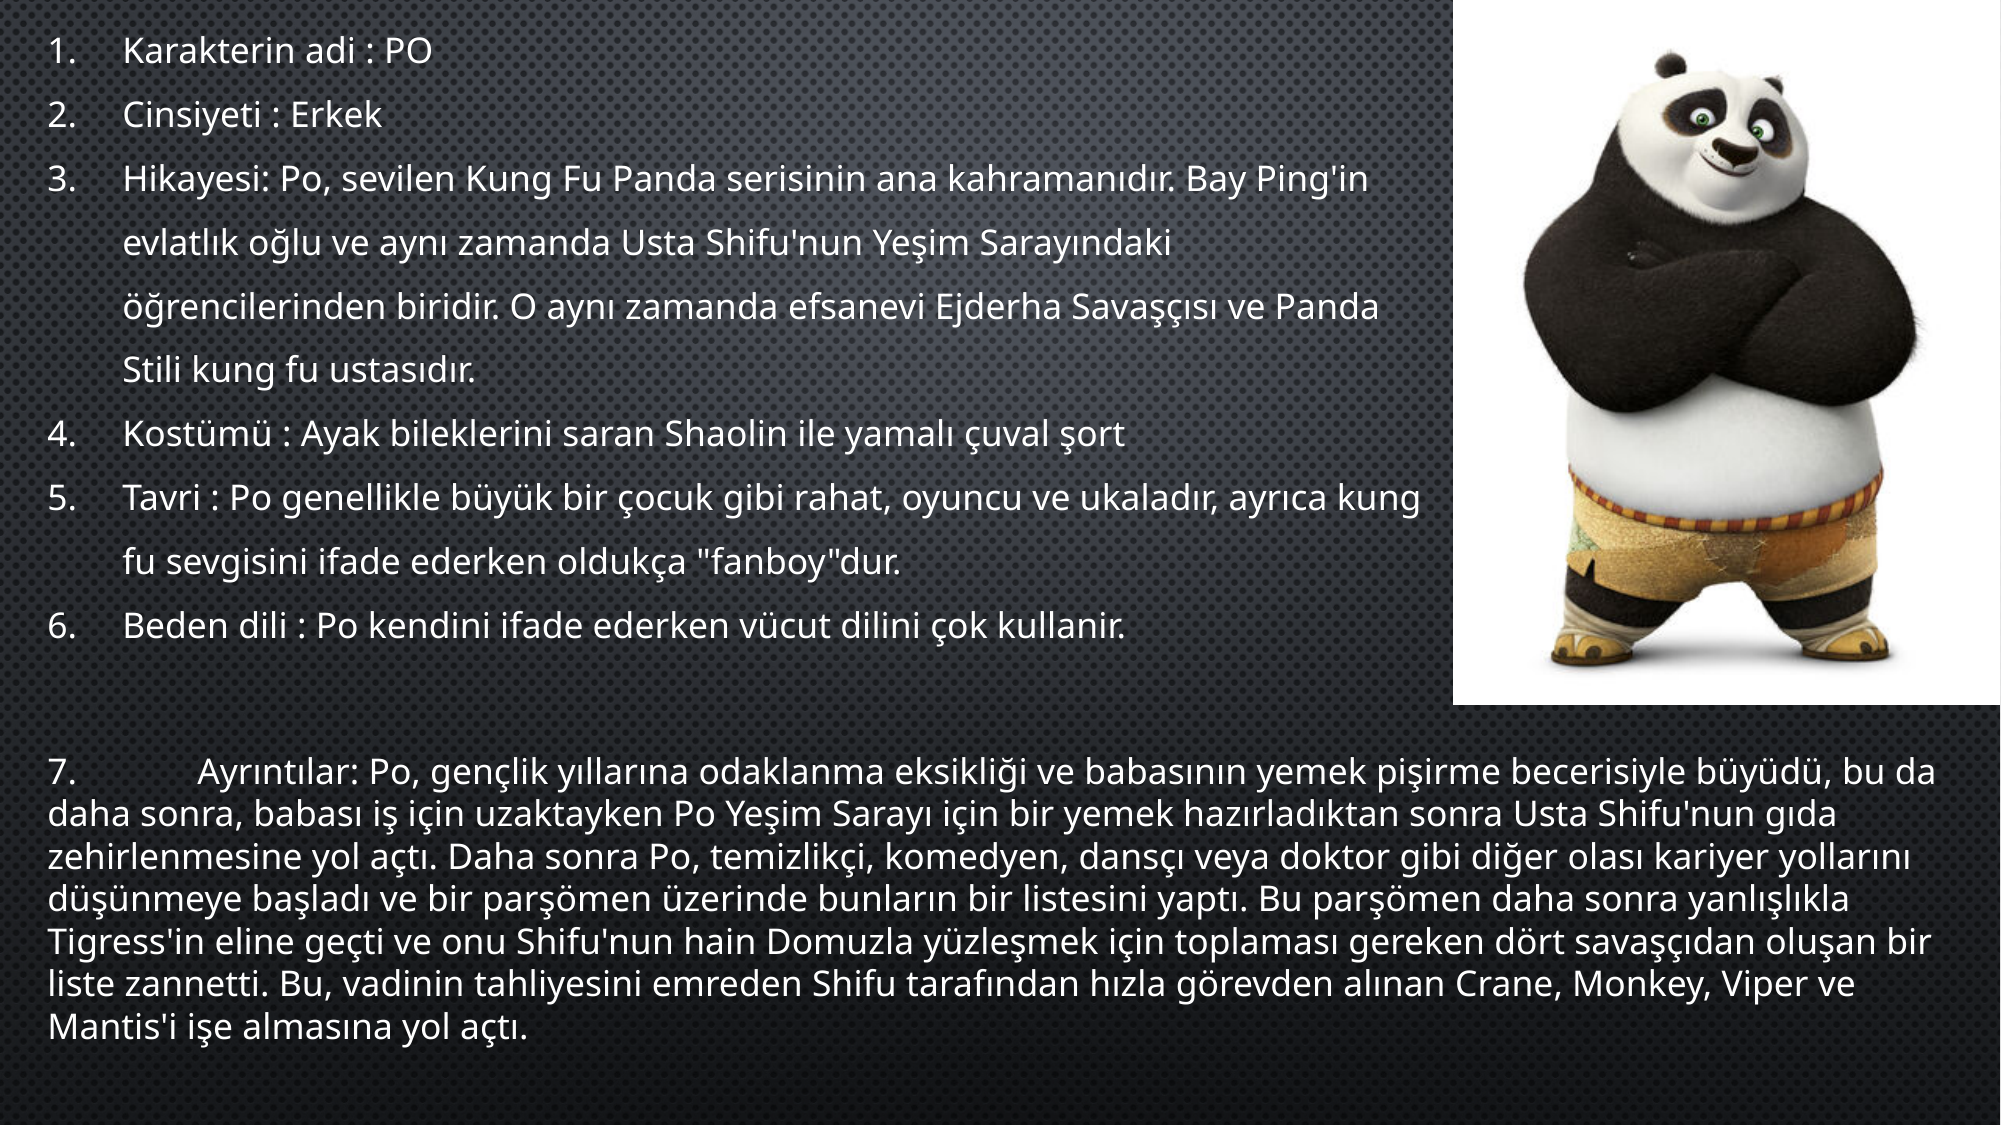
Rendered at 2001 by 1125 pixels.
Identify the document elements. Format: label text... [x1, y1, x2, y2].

text_box 7. Ayrıntılar: Po, gençlik yıllarına odaklanma eksikliği ve babasının yemek pişirme becerisiyle büyüdü, bu da daha sonra, babası iş için uzaktayken Po Yeşim Sarayı için bir yemek hazırladıktan sonra Usta Shifu'nun gıda zehirlenmesine yol açtı. Daha sonra Po, temizlikçi, komedyen, dansçı veya doktor gibi diğer olası kariyer yollarını düşünmeye başladı ve bir parşömen üzerinde bunların bir listesini yaptı. Bu parşömen daha sonra yanlışlıkla Tigress'in eline geçti ve onu Shifu'nun hain Domuzla yüzleşmek için toplaması gereken dört savaşçıdan oluşan bir liste zannetti. Bu, vadinin tahliyesini emreden Shifu tarafından hızla görevden alınan Crane, Monkey, Viper ve Mantis'i işe almasına yol açtı. [32, 741, 2000, 1054]
picture [1452, 0, 2000, 705]
text_box Karakterin adi : PO Cinsiyeti : Erkek Hikayesi: Po, sevilen Kung Fu Panda serisinin ana kahramanıdır. Bay Ping'in evlatlık oğlu ve aynı zamanda Usta Shifu'nun Yeşim Sarayındaki öğrencilerinden biridir. O aynı zamanda efsanevi Ejderha Savaşçısı ve Panda Stili kung fu ustasıdır. Kostümü : Ayak bileklerini saran Shaolin ile yamalı çuval şort Tavri : Po genellikle büyük bir çocuk gibi rahat, oyuncu ve ukaladır, ayrıca kung fu sevgisini ifade ederken oldukça "fanboy"dur. Beden dili : Po kendini ifade ederken vücut dilini çok kullanir. [32, 0, 1452, 698]
